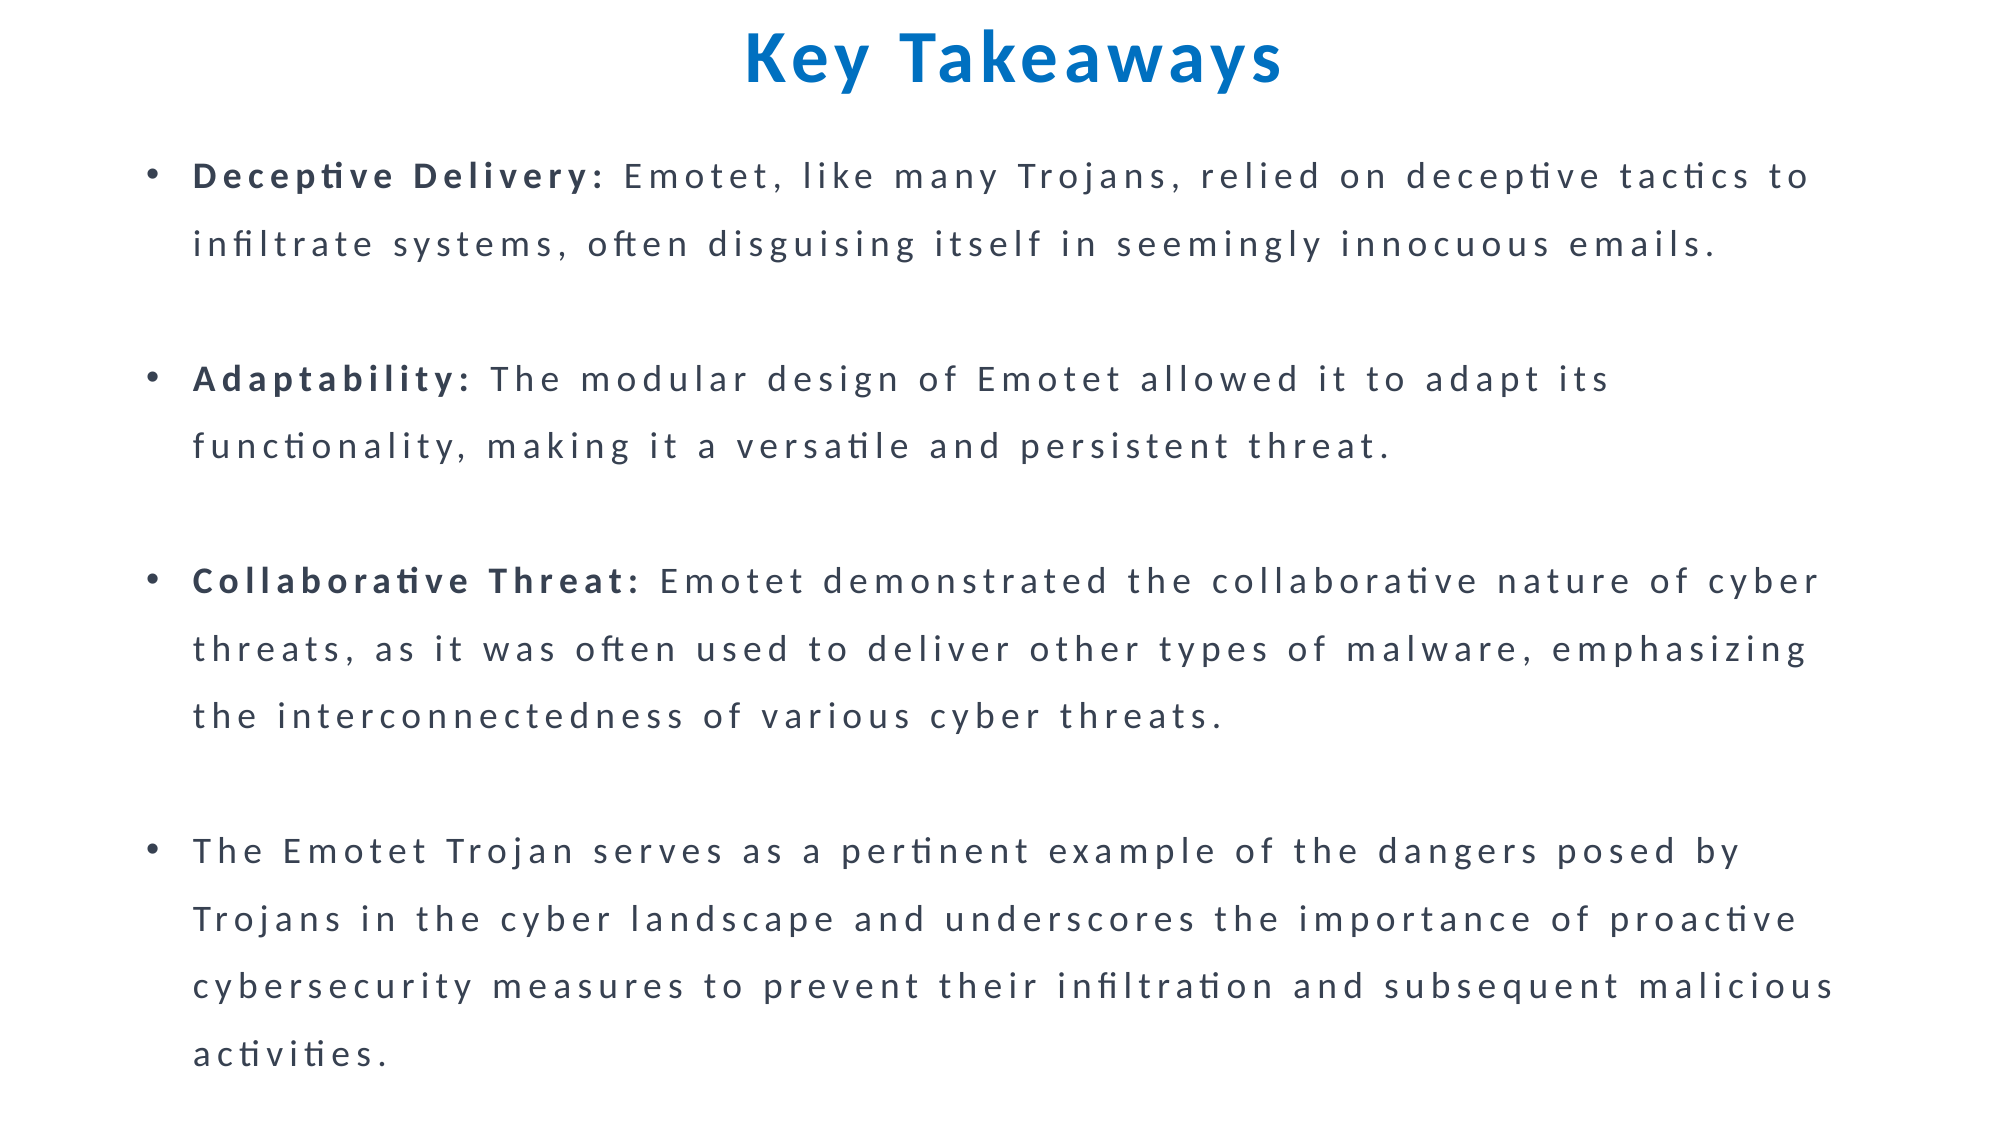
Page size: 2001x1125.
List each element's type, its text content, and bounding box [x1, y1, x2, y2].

text_box Key Takeaways [350, 0, 1679, 105]
text_box Deceptive Delivery: Emotet, like many Trojans, relied on deceptive tactics to infiltrate systems, often disguising itself in seemingly innocuous emails. Adaptability: The modular design of Emotet allowed it to adapt its functionality, making it a versatile and persistent threat. Collaborative Threat: Emotet demonstrated the collaborative nature of cyber threats, as it was often used to deliver other types of malware, emphasizing the interconnectedness of various cyber threats. The Emotet Trojan serves as a pertinent example of the dangers posed by Trojans in the cyber landscape and underscores the importance of proactive cybersecurity measures to prevent their infiltration and subsequent malicious activities. [131, 121, 1897, 1082]
